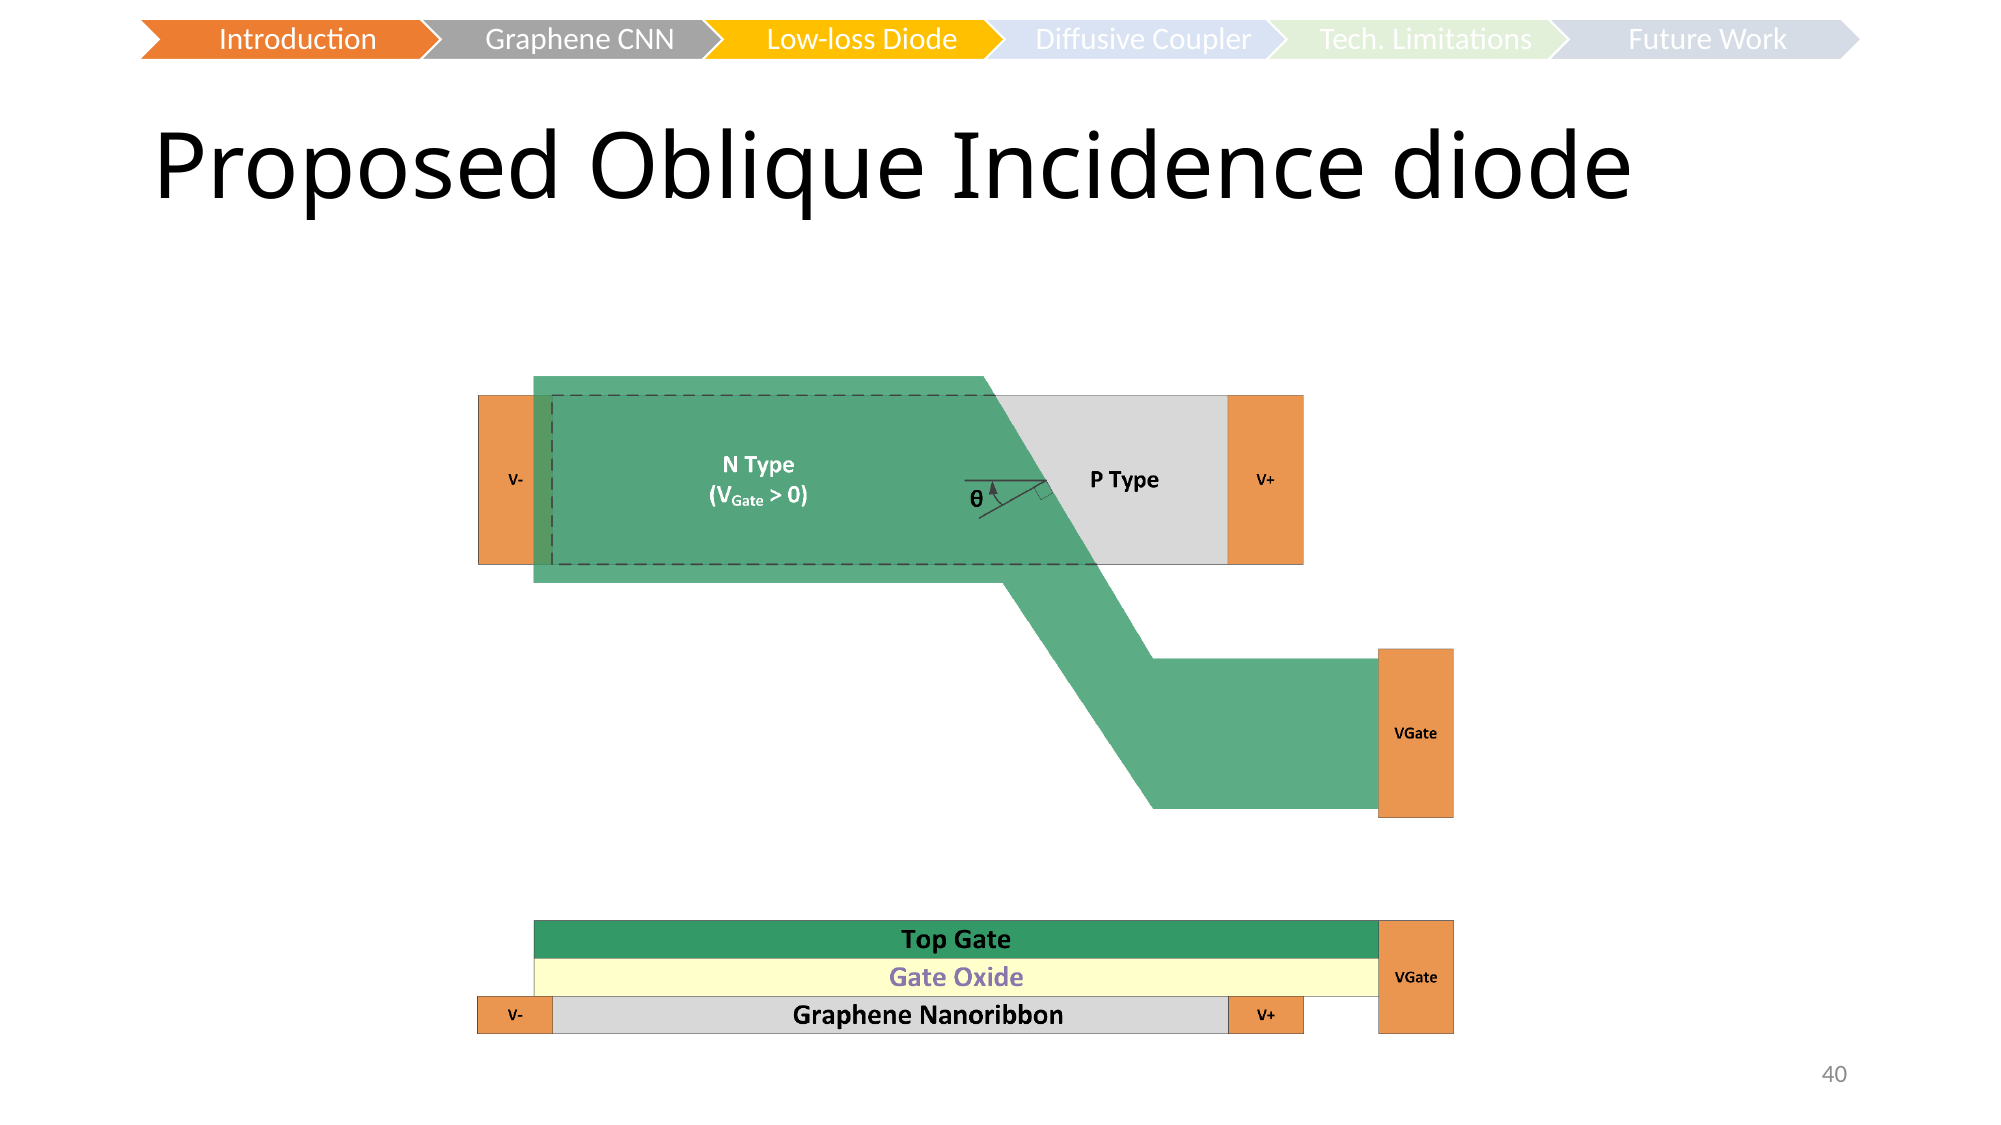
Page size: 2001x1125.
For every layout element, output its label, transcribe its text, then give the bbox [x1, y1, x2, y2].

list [477, 376, 1454, 818]
title Proposed Oblique Incidence diode [137, 60, 1863, 278]
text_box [137, 18, 1863, 60]
slide_number 40 [1412, 1042, 1863, 1103]
picture [477, 917, 1454, 1034]
